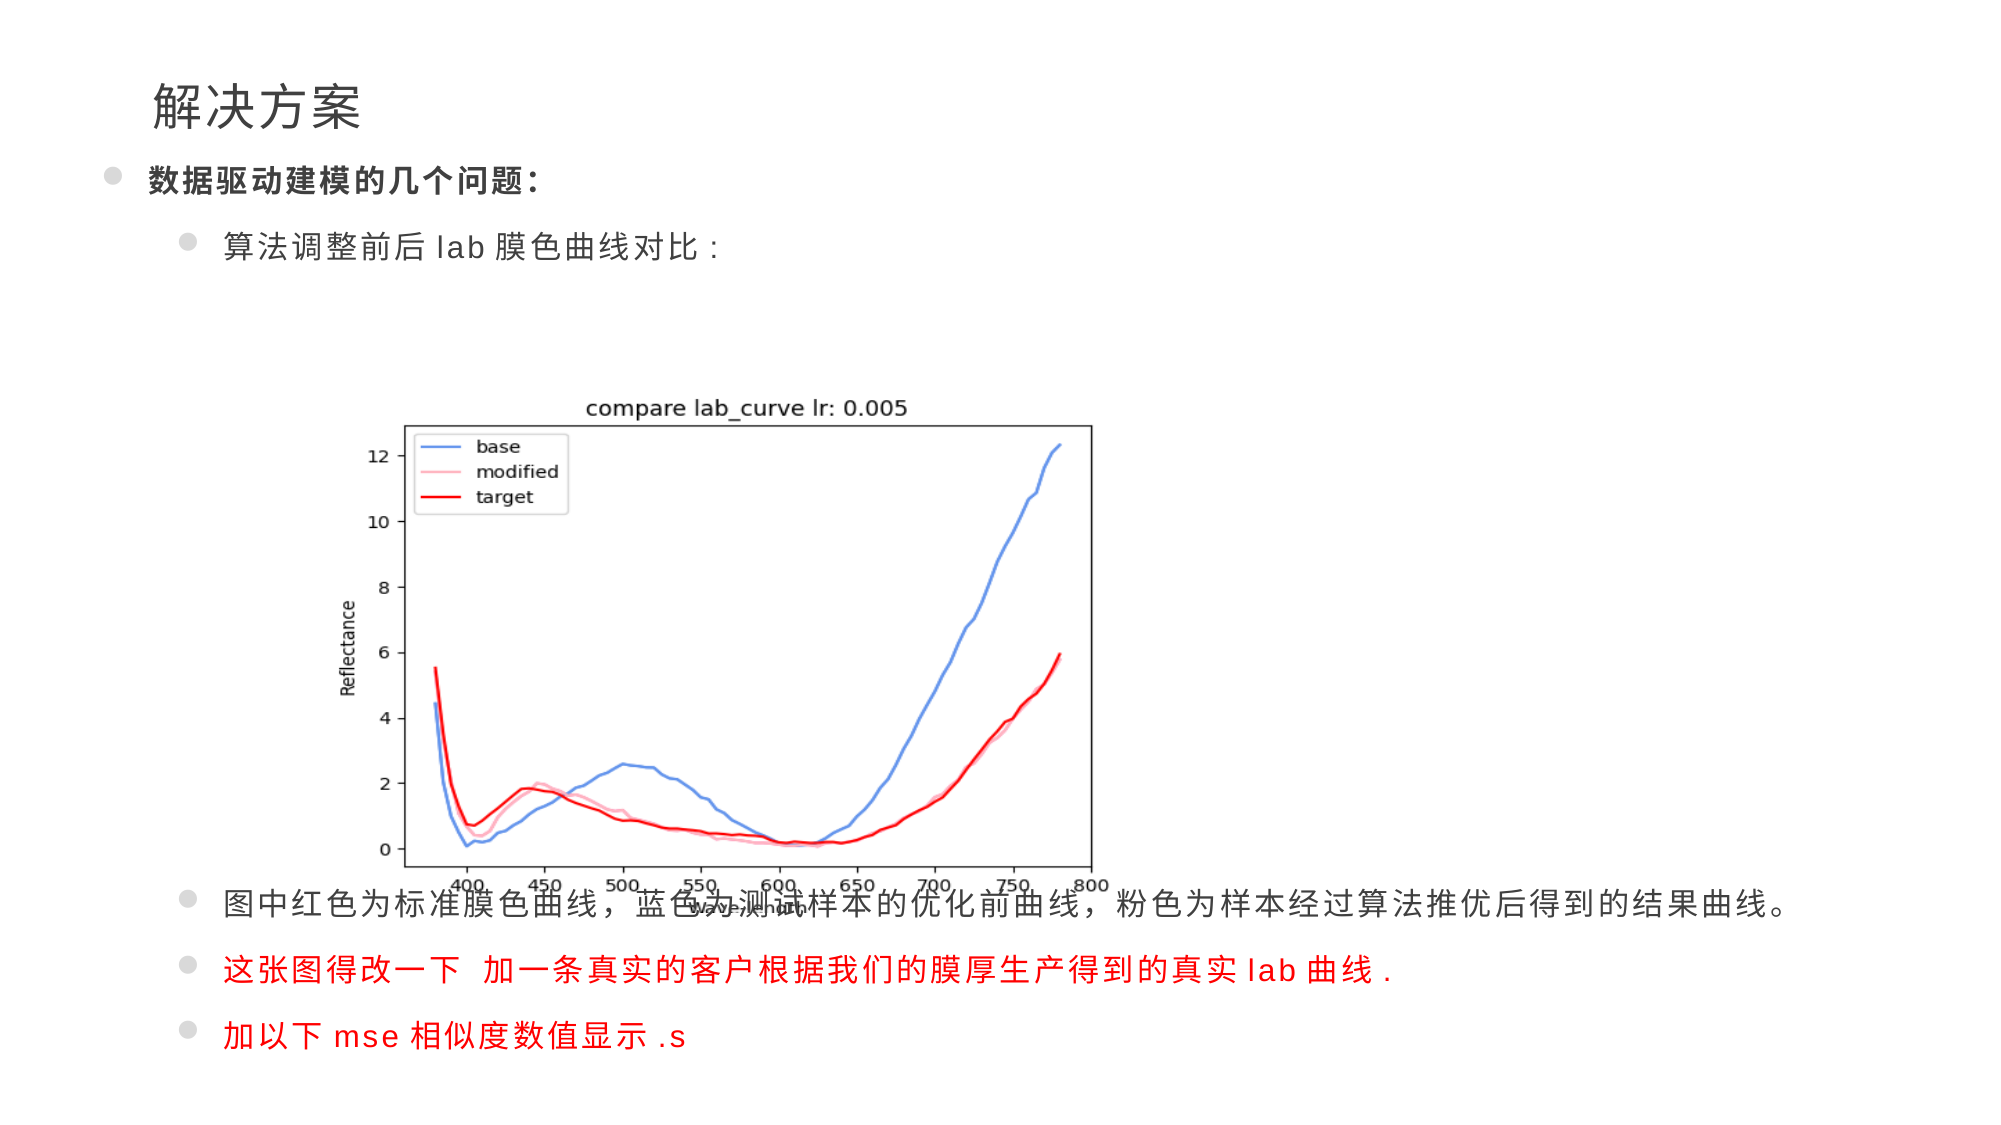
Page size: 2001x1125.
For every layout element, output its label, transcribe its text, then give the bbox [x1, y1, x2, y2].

picture [331, 380, 1123, 913]
text_box 数据驱动建模的几个问题： 算法调整前后lab膜色曲线对比: 图中红色为标准膜色曲线，蓝色为测试样本的优化前曲线，粉色为样本经过算法推优后得到的结果曲线。 这张图得改一下 加一条真实的客户根据我们的膜厚生产得到的真实lab曲线. 加以下mse相似度数值显示.s [86, 347, 1863, 1125]
title 解决方案 [137, 0, 1863, 218]
